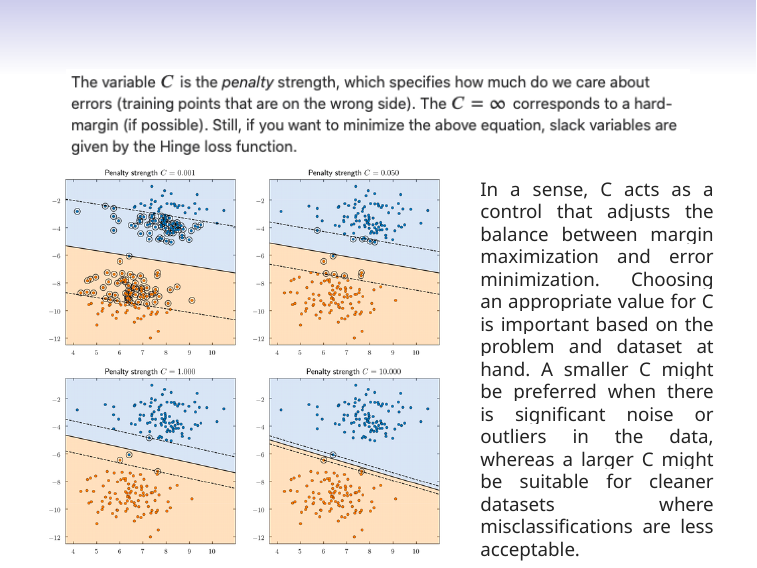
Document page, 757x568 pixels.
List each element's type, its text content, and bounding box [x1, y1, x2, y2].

text_box In a sense, C acts as a control that adjusts the balance between margin maximization and error minimization. Choosing an appropriate value for C is important based on the problem and dataset at hand. A smaller C might be preferred when there is significant noise or outliers in the data, whereas a larger C might be suitable for cleaner datasets where misclassifications are less acceptable. [465, 169, 729, 568]
picture [0, 0, 756, 564]
